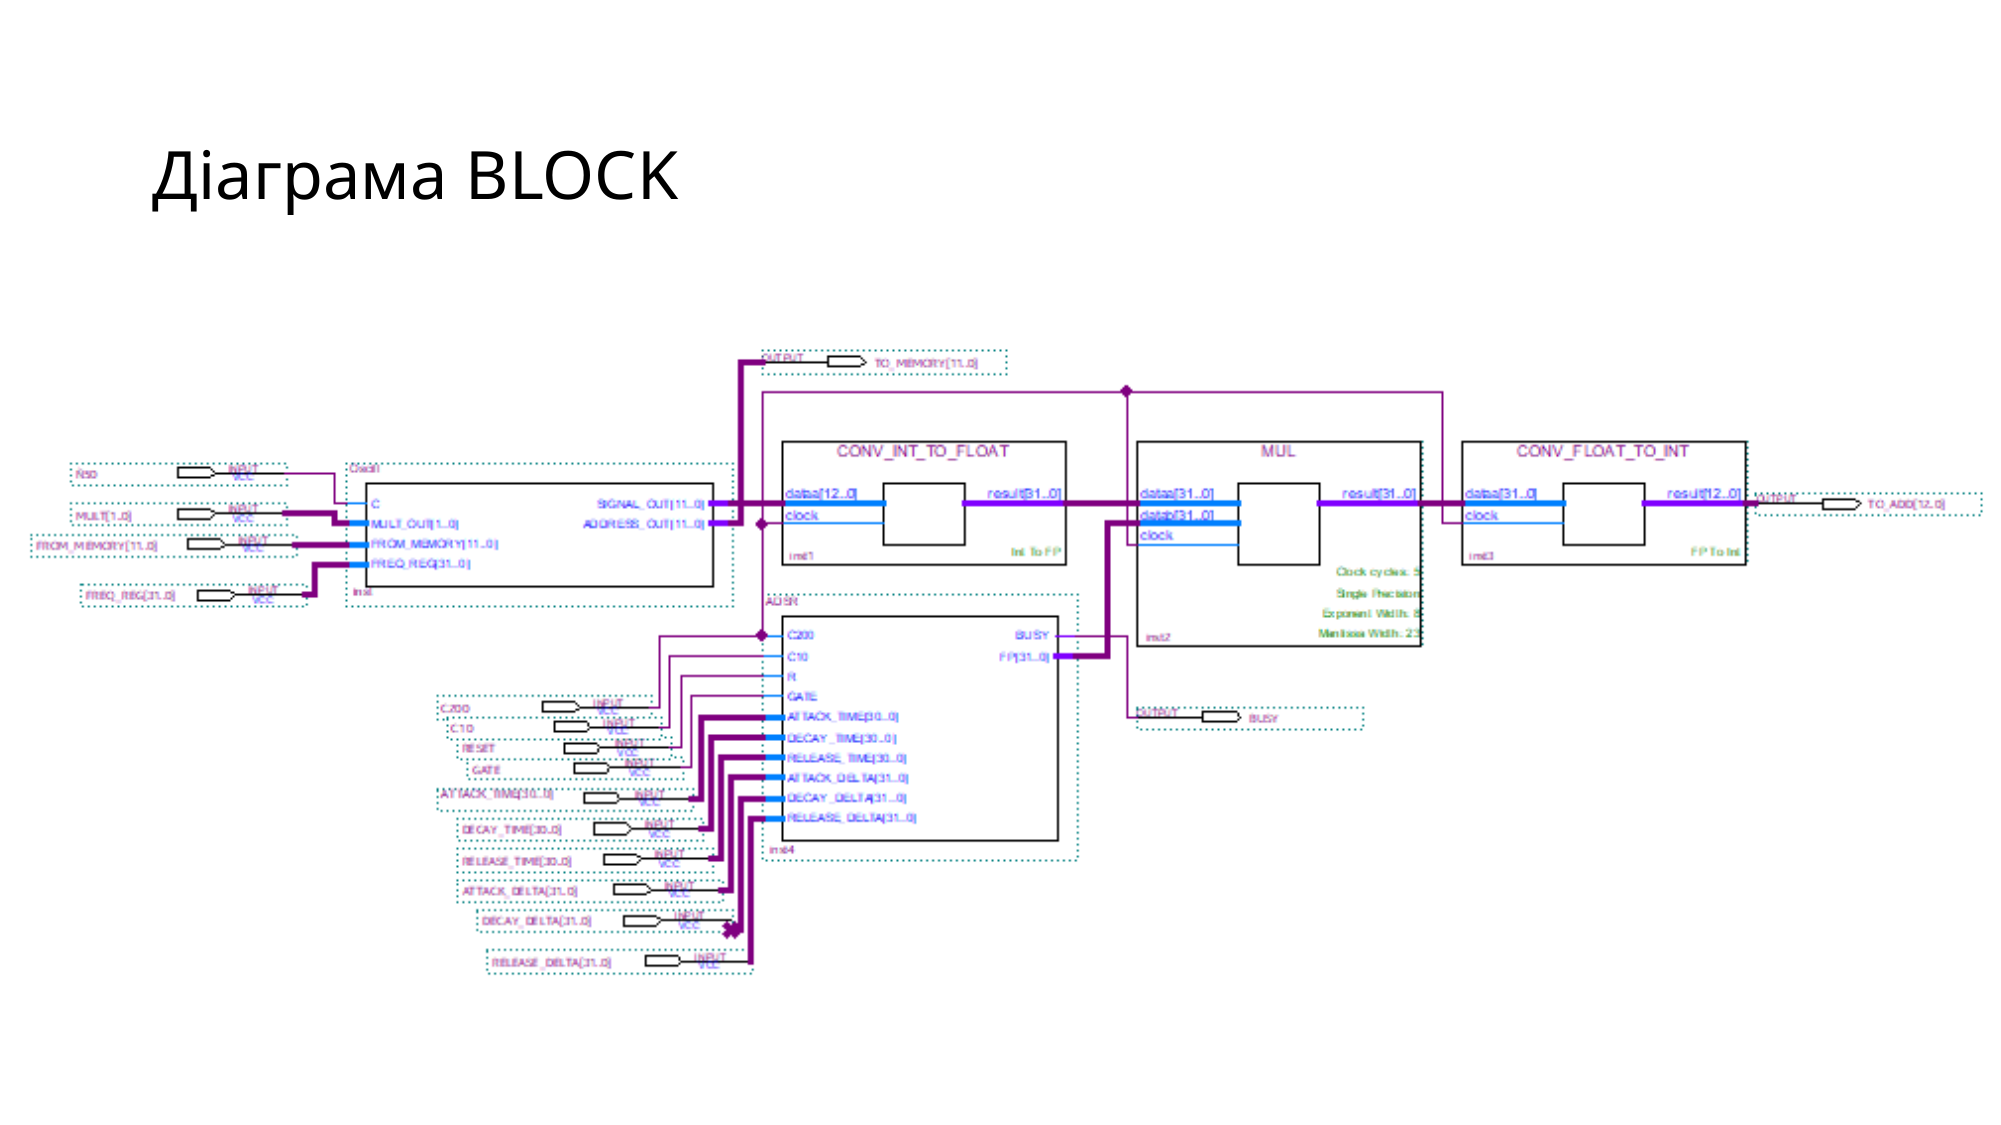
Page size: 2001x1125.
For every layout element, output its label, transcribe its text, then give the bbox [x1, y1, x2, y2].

title Діаграма BLOCK [137, 75, 783, 222]
picture [13, 346, 1987, 995]
